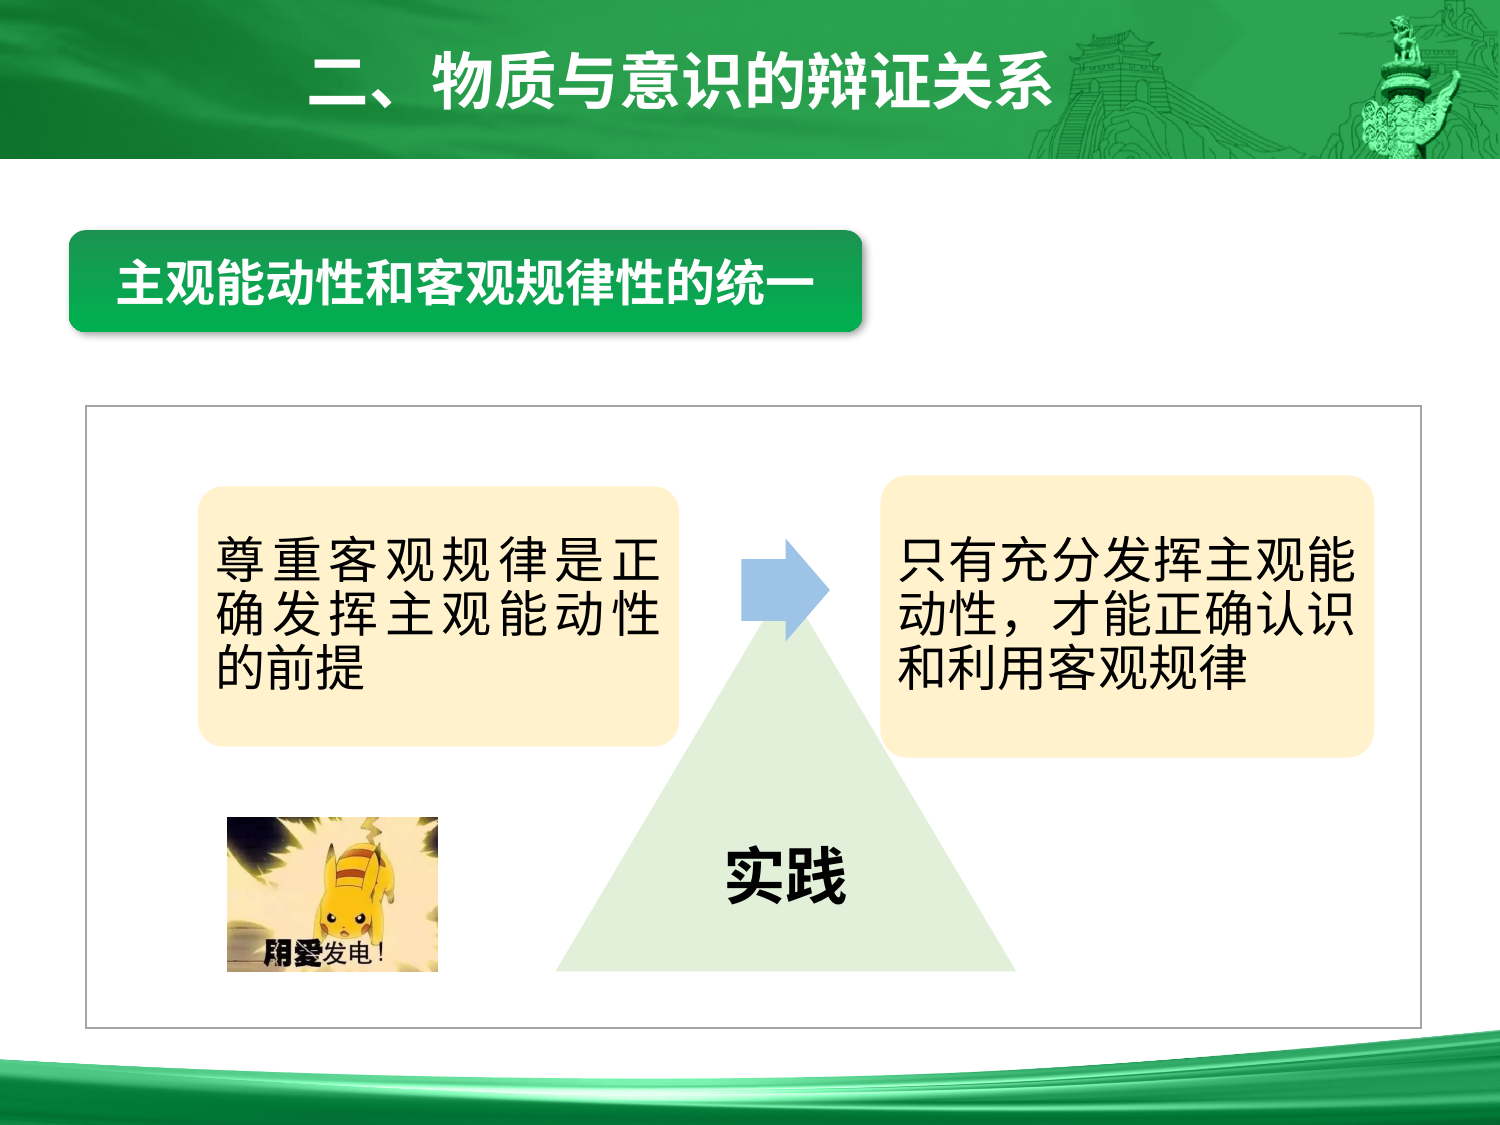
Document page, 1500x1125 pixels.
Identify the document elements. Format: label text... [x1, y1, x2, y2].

picture [227, 817, 438, 972]
picture [0, 1027, 1500, 1125]
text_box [197, 475, 1375, 972]
text_box [86, 406, 1421, 1028]
text_box 二、物质与意识的辩证关系 [0, 34, 1364, 125]
text_box 主观能动性和客观规律性的统一 [68, 229, 864, 333]
picture [0, 0, 1500, 159]
